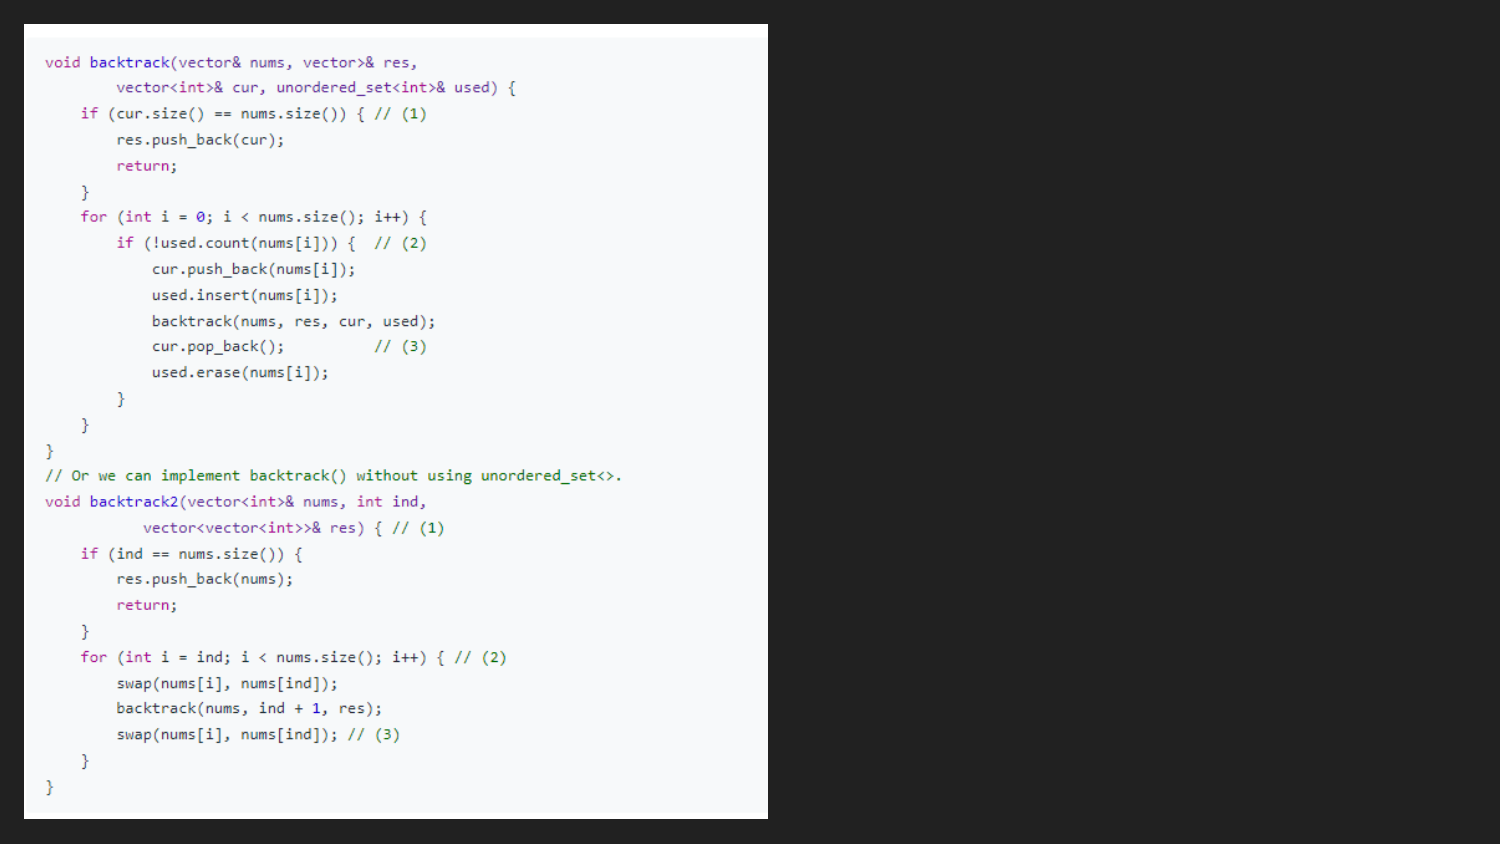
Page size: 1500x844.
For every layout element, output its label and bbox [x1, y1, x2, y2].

picture [24, 24, 768, 819]
